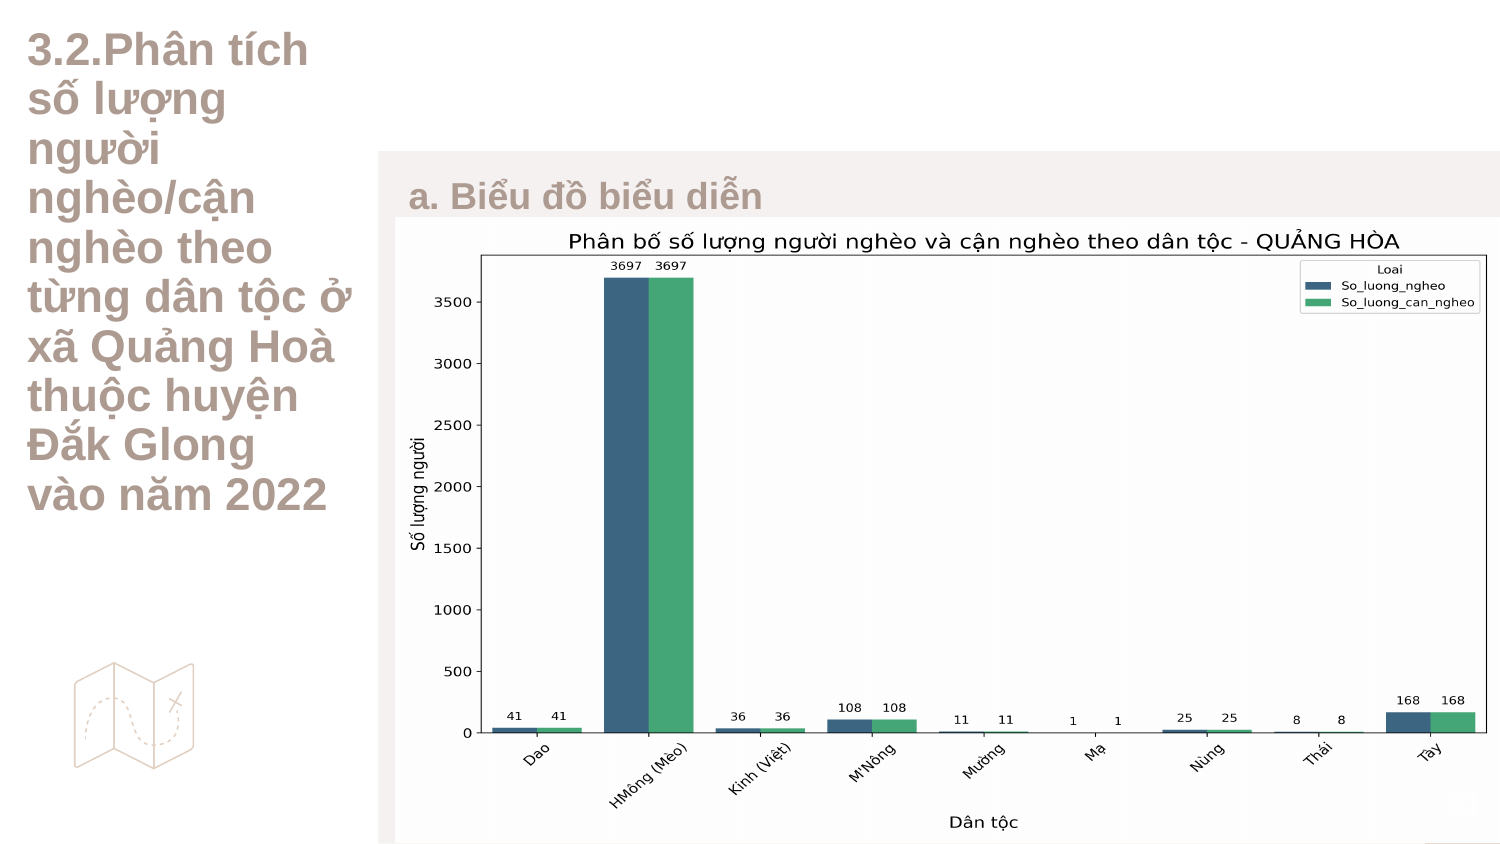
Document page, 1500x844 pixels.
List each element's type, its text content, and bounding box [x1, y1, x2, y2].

text_box a. Biểu đồ biểu diễn [393, 164, 812, 216]
picture [394, 216, 1500, 843]
title 3.2.Phân tích số lượng người nghèo/cận nghèo theo từng dân tộc ở xã Quảng Hoà thuộc huyện Đắk Glong vào năm 2022 [27, 25, 371, 664]
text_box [74, 662, 194, 769]
